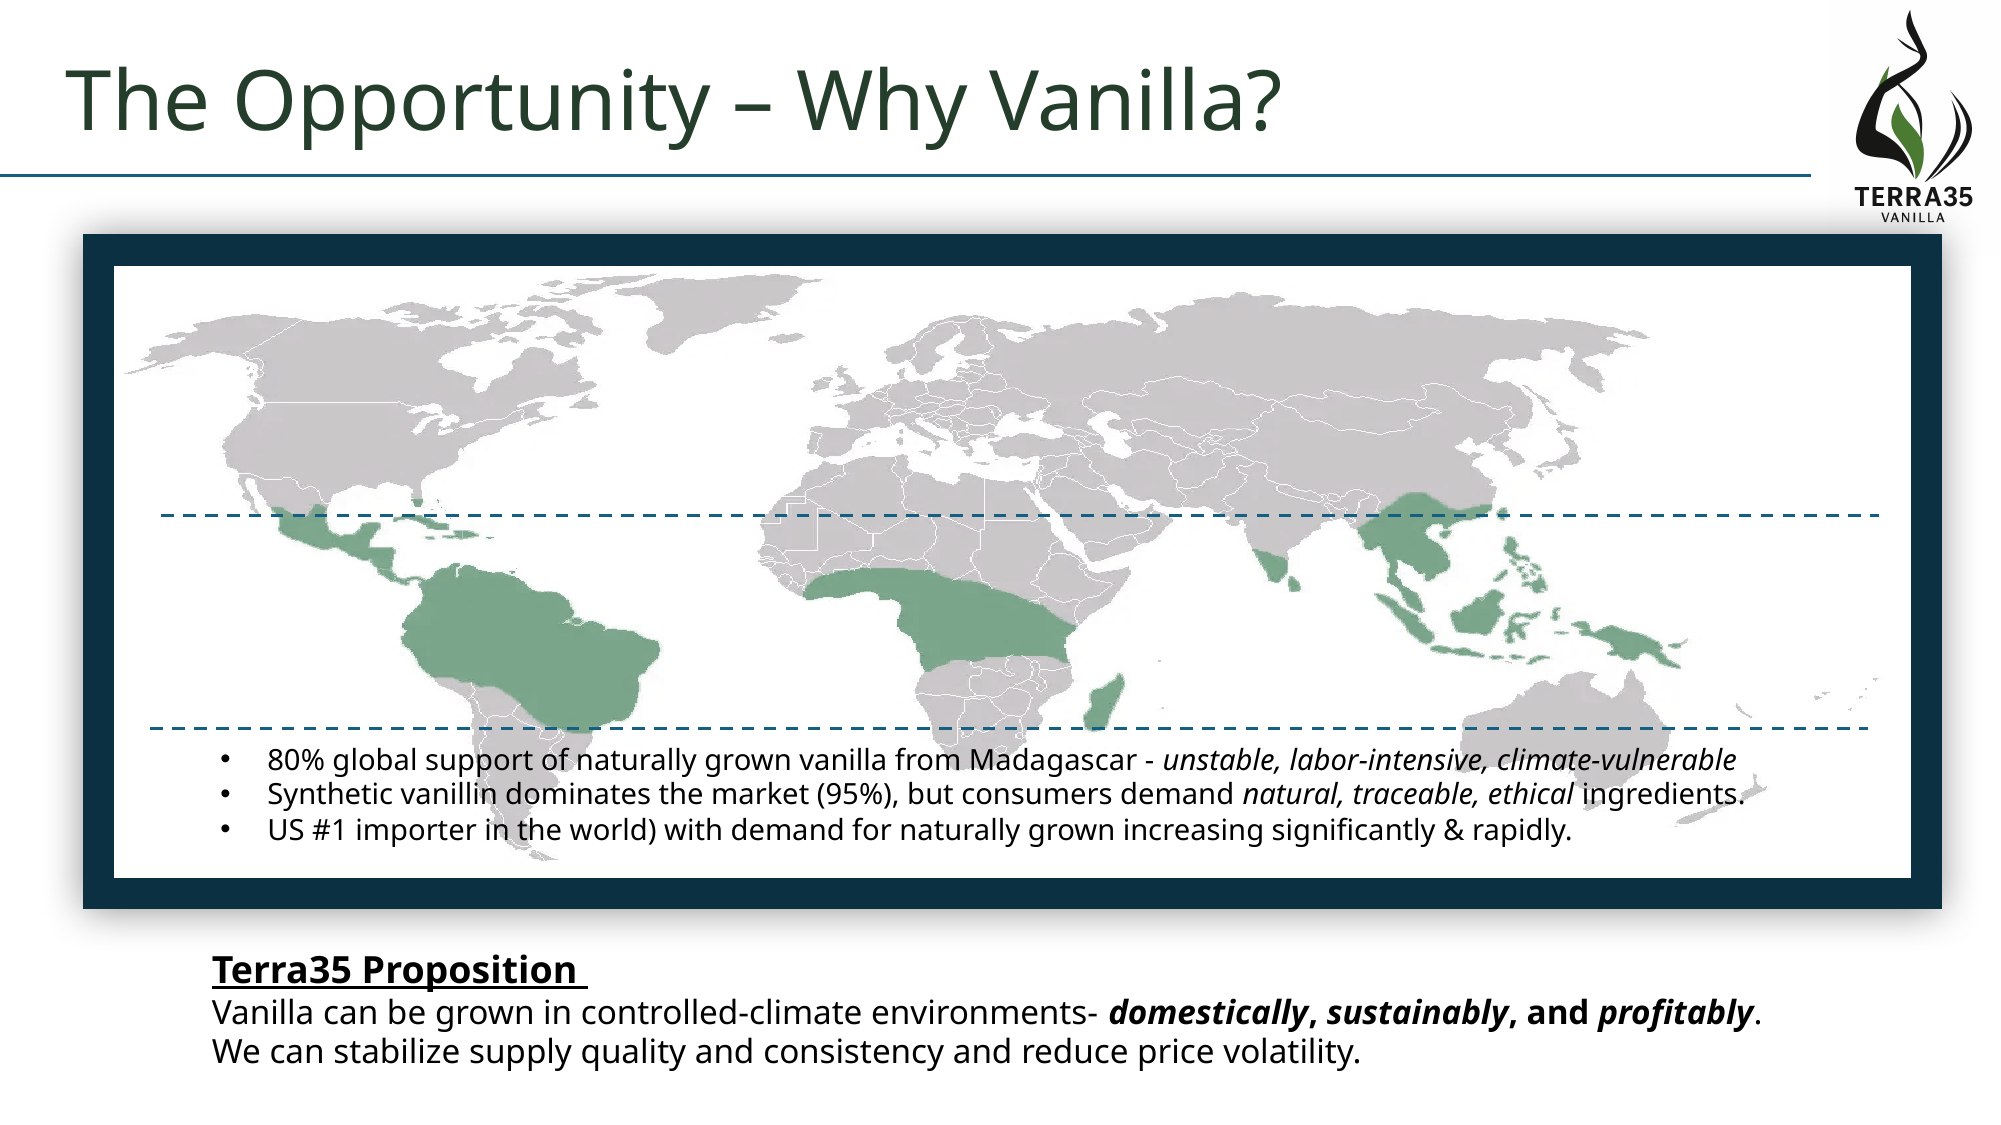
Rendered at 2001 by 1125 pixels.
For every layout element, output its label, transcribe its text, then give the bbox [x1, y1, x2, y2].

title The Opportunity – Why Vanilla? [50, 8, 1787, 199]
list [113, 265, 1912, 879]
text_box [61, 27, 1787, 246]
text_box Terra35 Proposition Vanilla can be grown in controlled-climate environments- domestically, sustainably, and profitably. We can stabilize supply quality and consistency and reduce price volatility. [197, 938, 1879, 1078]
picture [1828, 0, 2000, 257]
